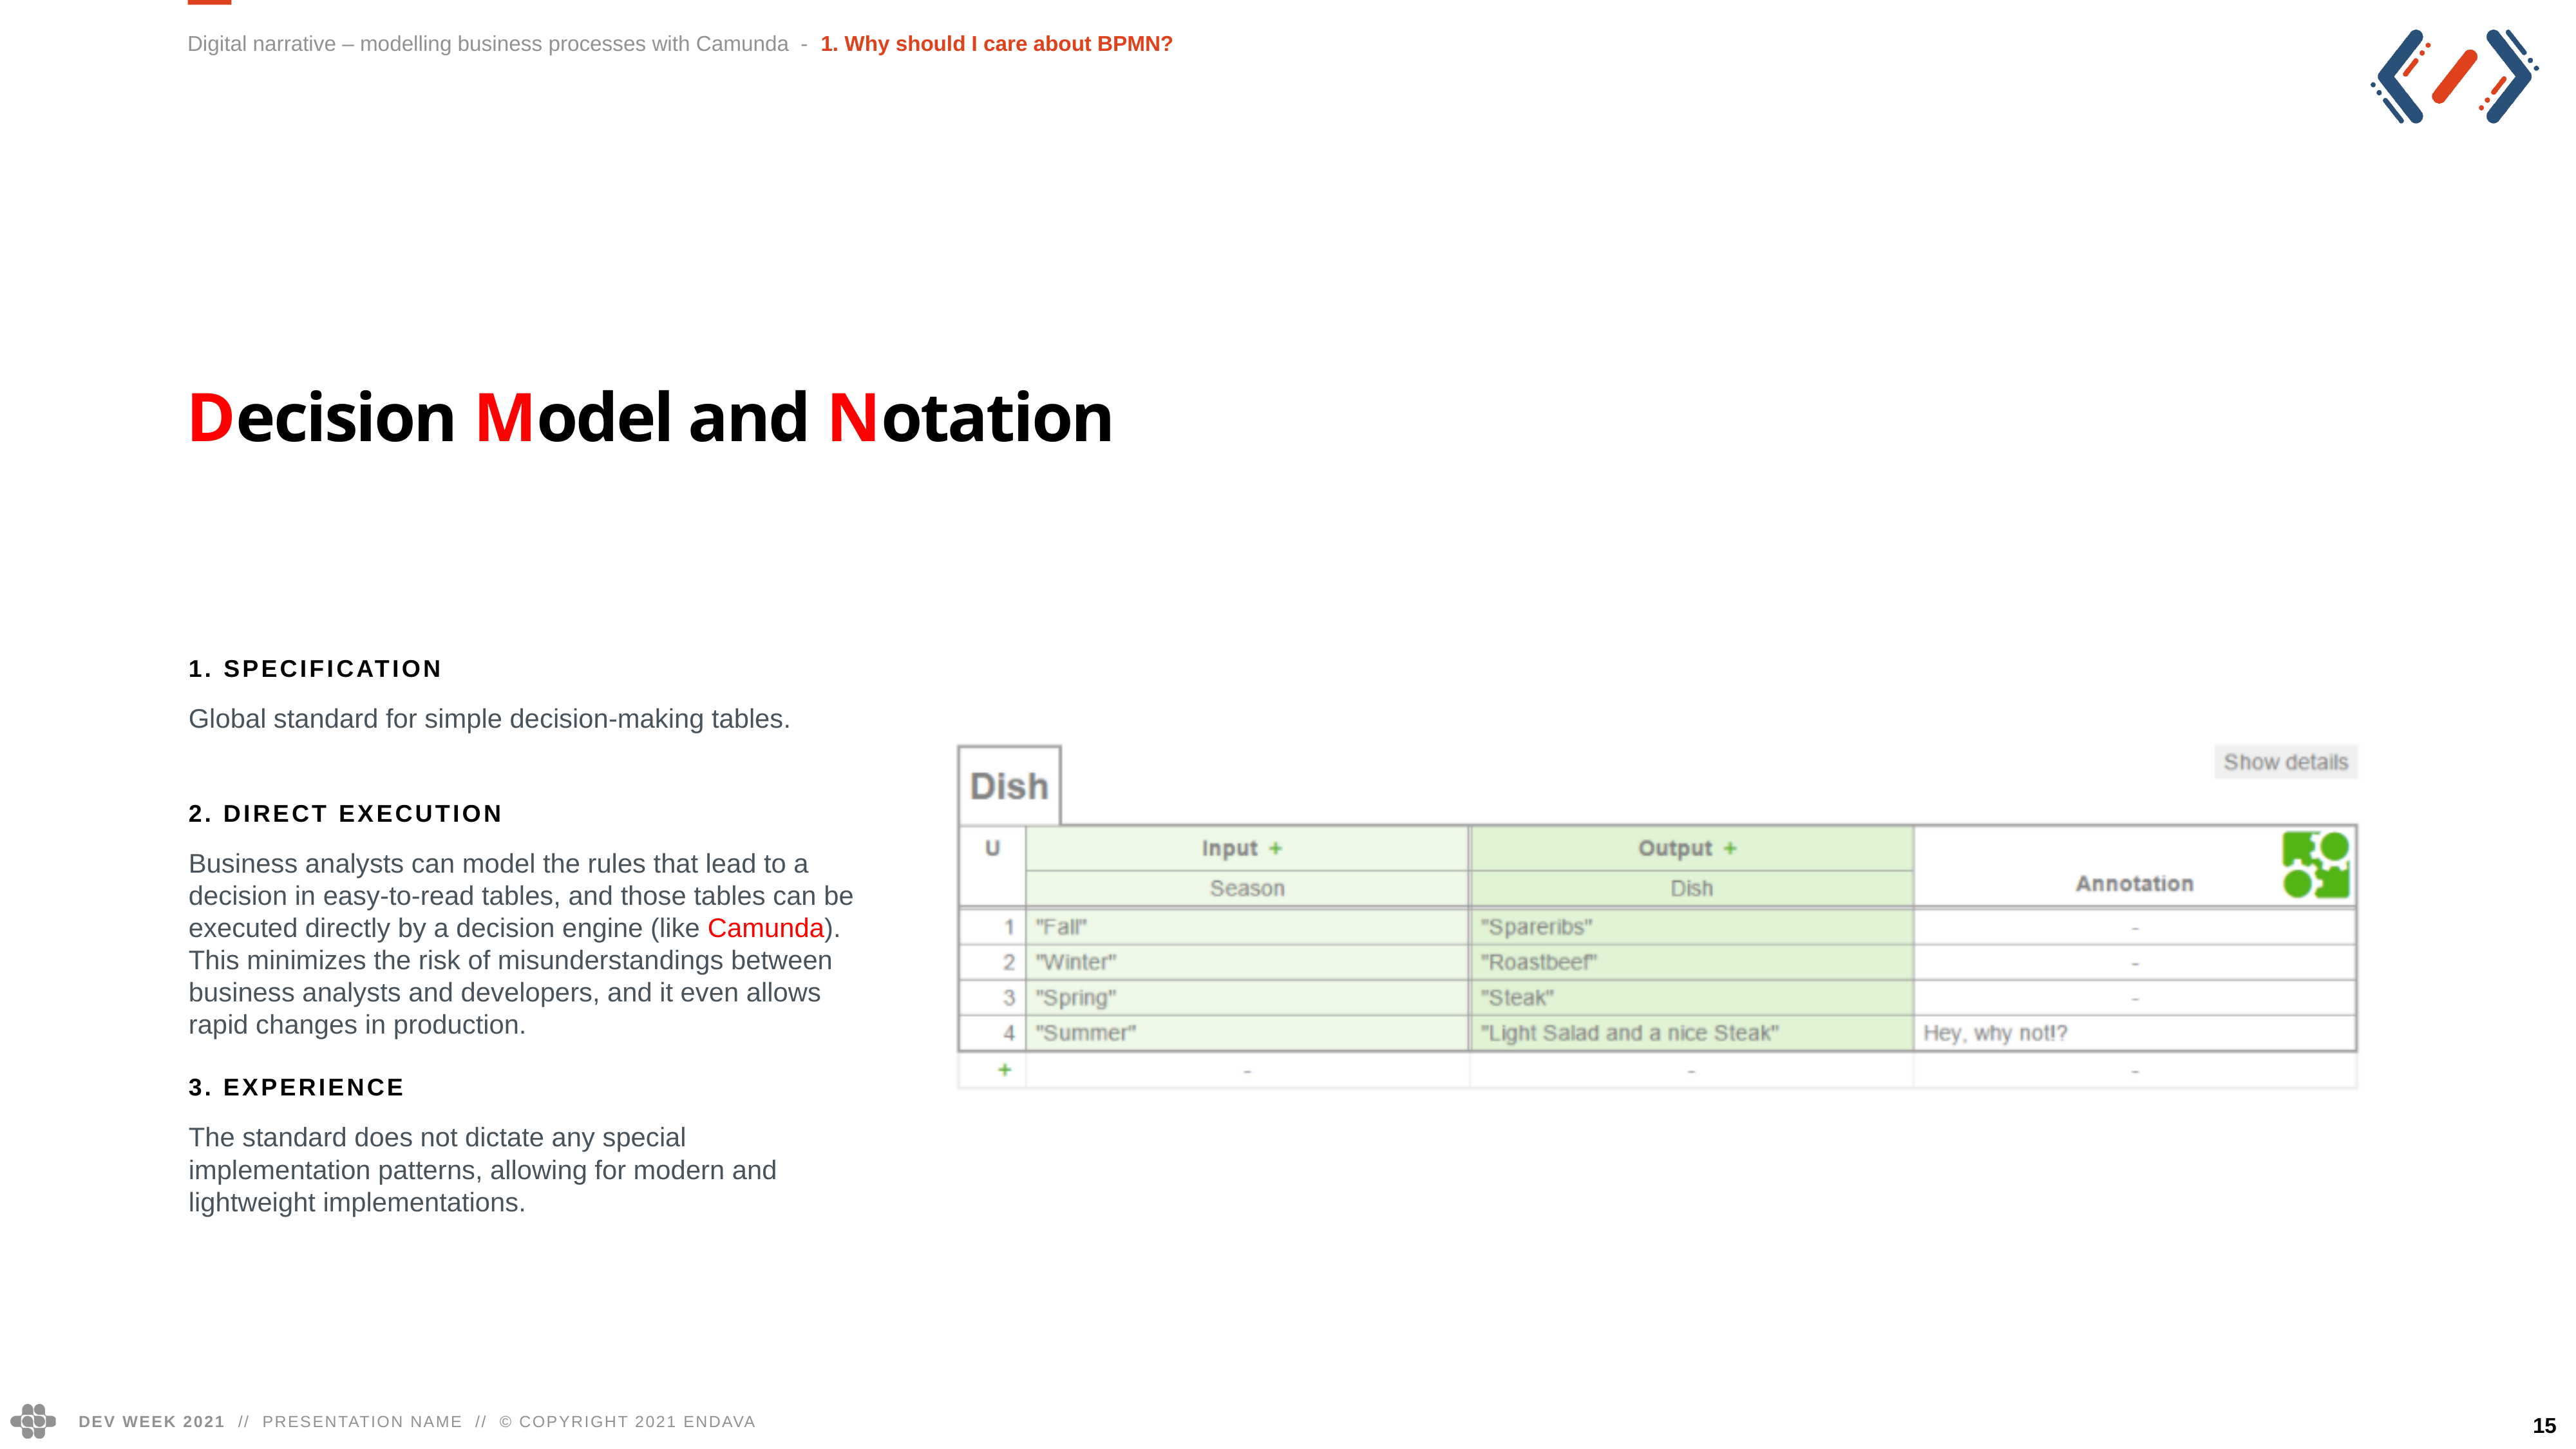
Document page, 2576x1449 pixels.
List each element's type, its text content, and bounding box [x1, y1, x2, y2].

text_box Decision Model and Notation [181, 384, 1490, 460]
picture [936, 724, 2395, 1113]
slide_number 15 [2523, 1403, 2565, 1445]
list Digital narrative – modelling business processes with Camunda - 1. Why should I care about BPMN? [179, 21, 1193, 64]
text_box 1. SPECIFICATION Global standard for simple decision-making tables. 2. Direct Execution Business analysts can model the rules that lead to a decision in easy-to-read tables, and those tables can be executed directly by a decision engine (like Camunda). This minimizes the risk of misunderstandings between business analysts and developers, and it even allows rapid changes in production. 3. Experience The standard does not dictate any special implementation patterns, allowing for modern and lightweight implementations. [181, 653, 2459, 1287]
picture [2309, 0, 2576, 209]
